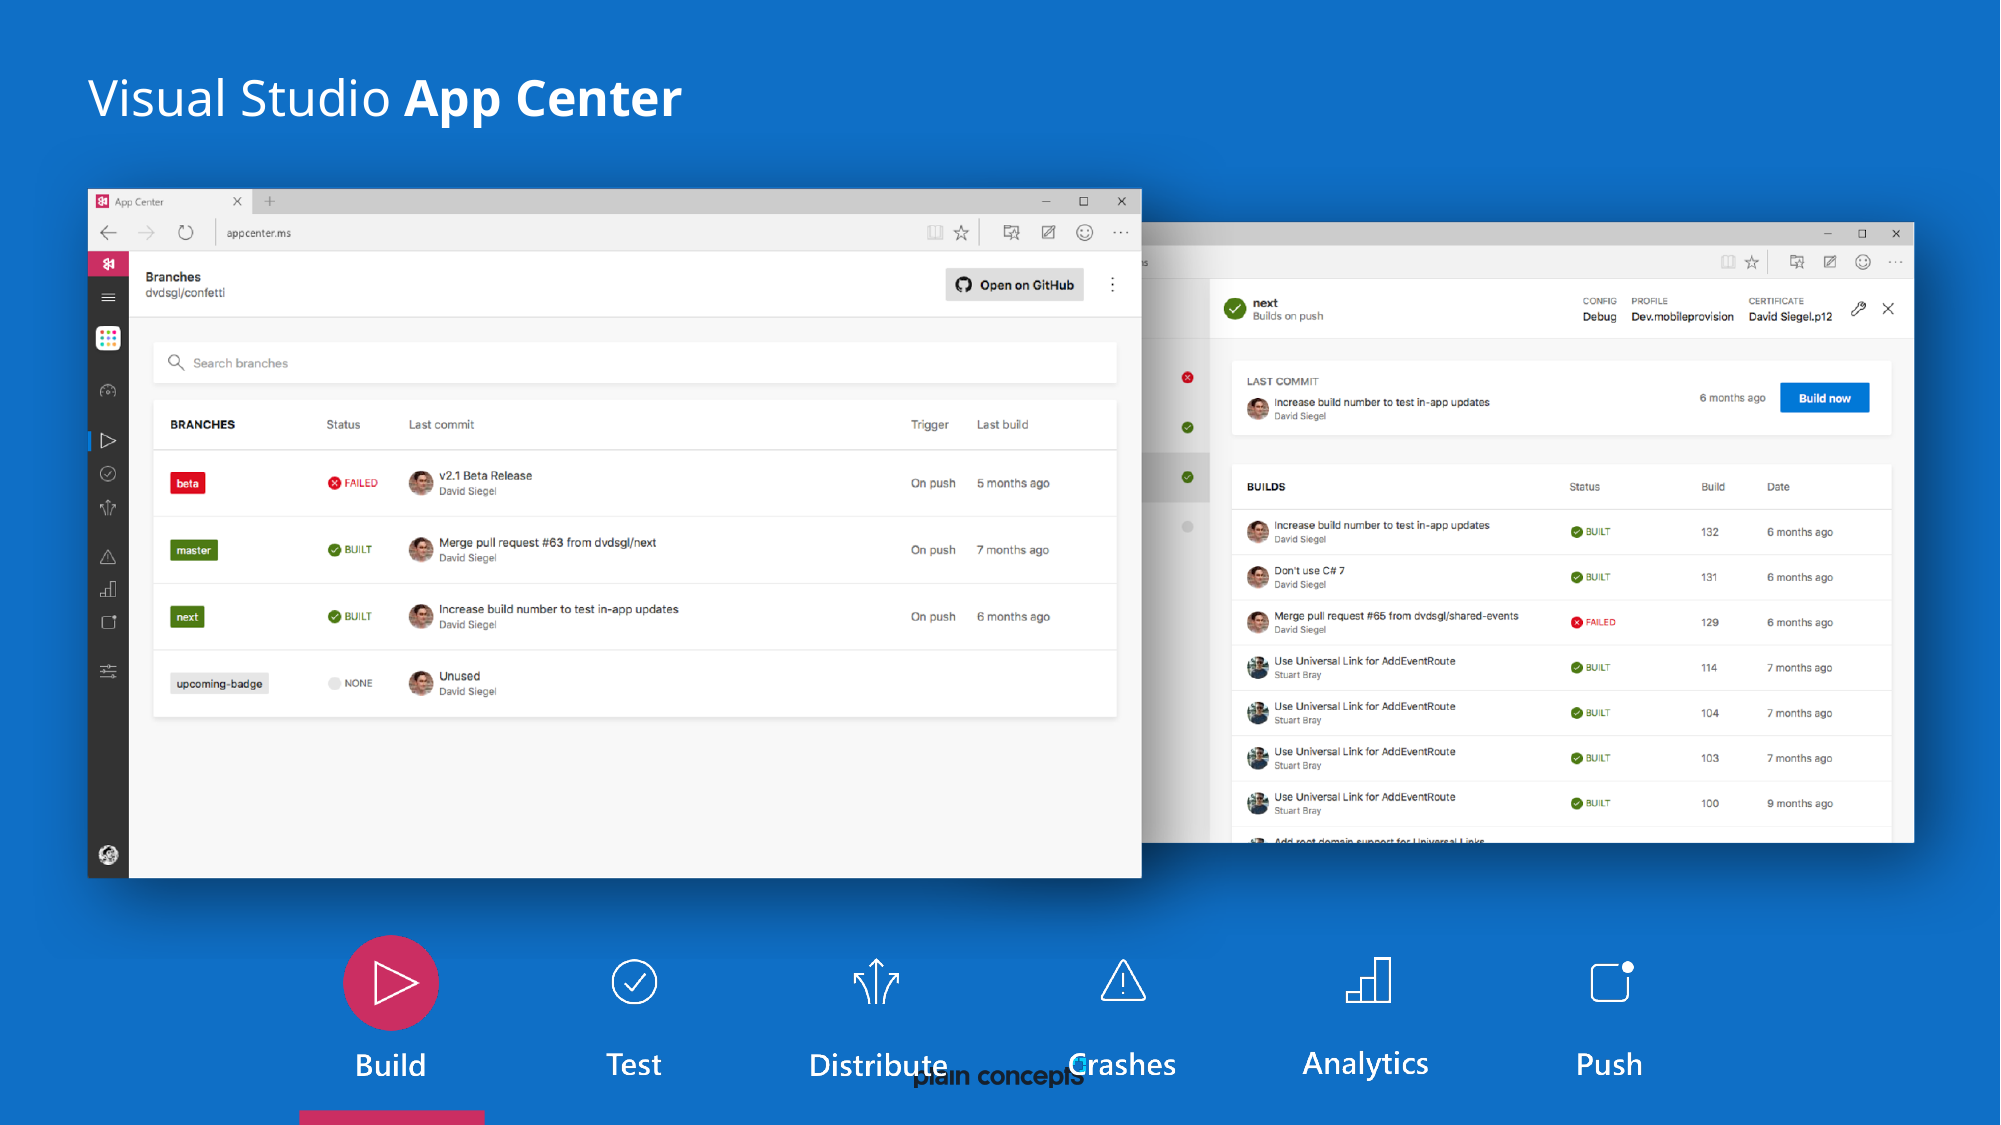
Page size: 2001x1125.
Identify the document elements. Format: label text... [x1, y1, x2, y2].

text_box [299, 1110, 485, 1125]
text_box Visual Studio App Center [68, 59, 837, 105]
picture [0, 105, 2000, 959]
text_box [343, 934, 1642, 1082]
picture [914, 1082, 1086, 1088]
